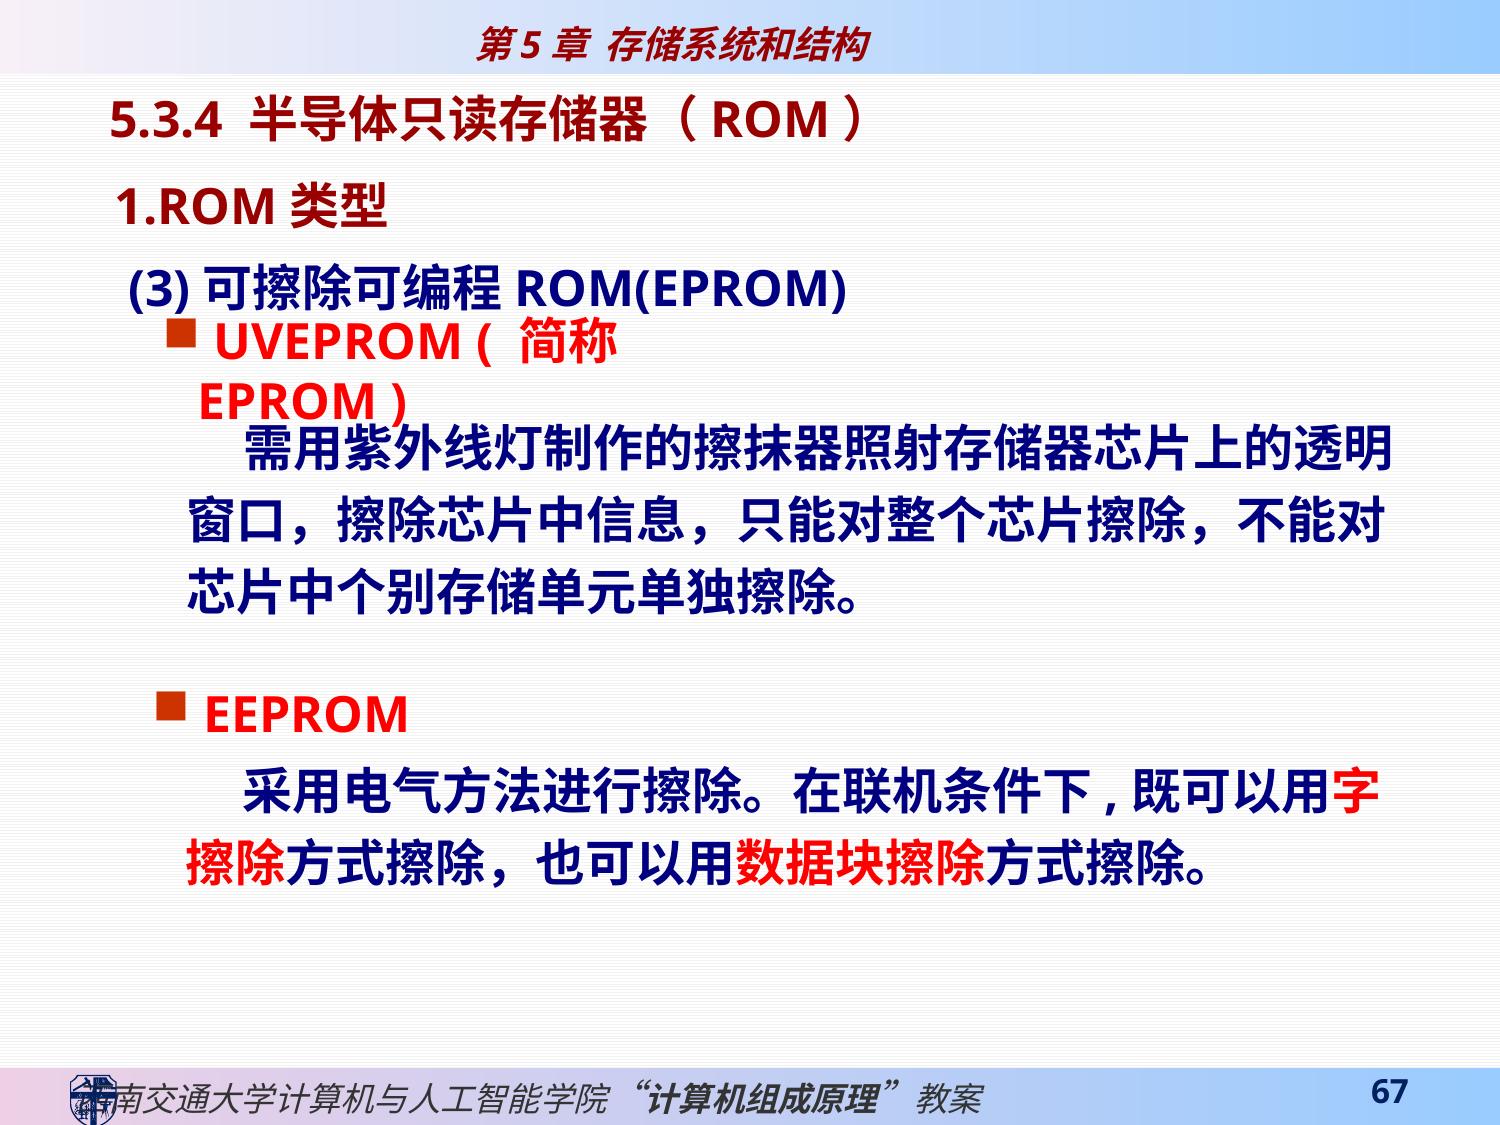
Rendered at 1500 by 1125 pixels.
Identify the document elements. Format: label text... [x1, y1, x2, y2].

text_box 1.ROM类型 (3)可擦除可编程ROM(EPROM) [100, 154, 1447, 324]
table_header 地址范围（空间） [1226, 1, 1230, 73]
text_box 5.3.4 半导体只读存储器（ROM） [94, 81, 1105, 148]
text_box 需用紫外线灯制作的擦抹器照射存储器芯片上的透明窗口，擦除芯片中信息，只能对整个芯片擦除，不能对芯片中个别存储单元单独擦除。 [171, 397, 1447, 628]
text_box 采用电气方法进行擦除。在联机条件下,既可以用字擦除方式擦除，也可以用数据块擦除方式擦除。 [171, 740, 1442, 899]
text_box EEPROM [137, 674, 439, 750]
text_box UVEPROM ( 简称 EPROM ) [147, 302, 827, 437]
